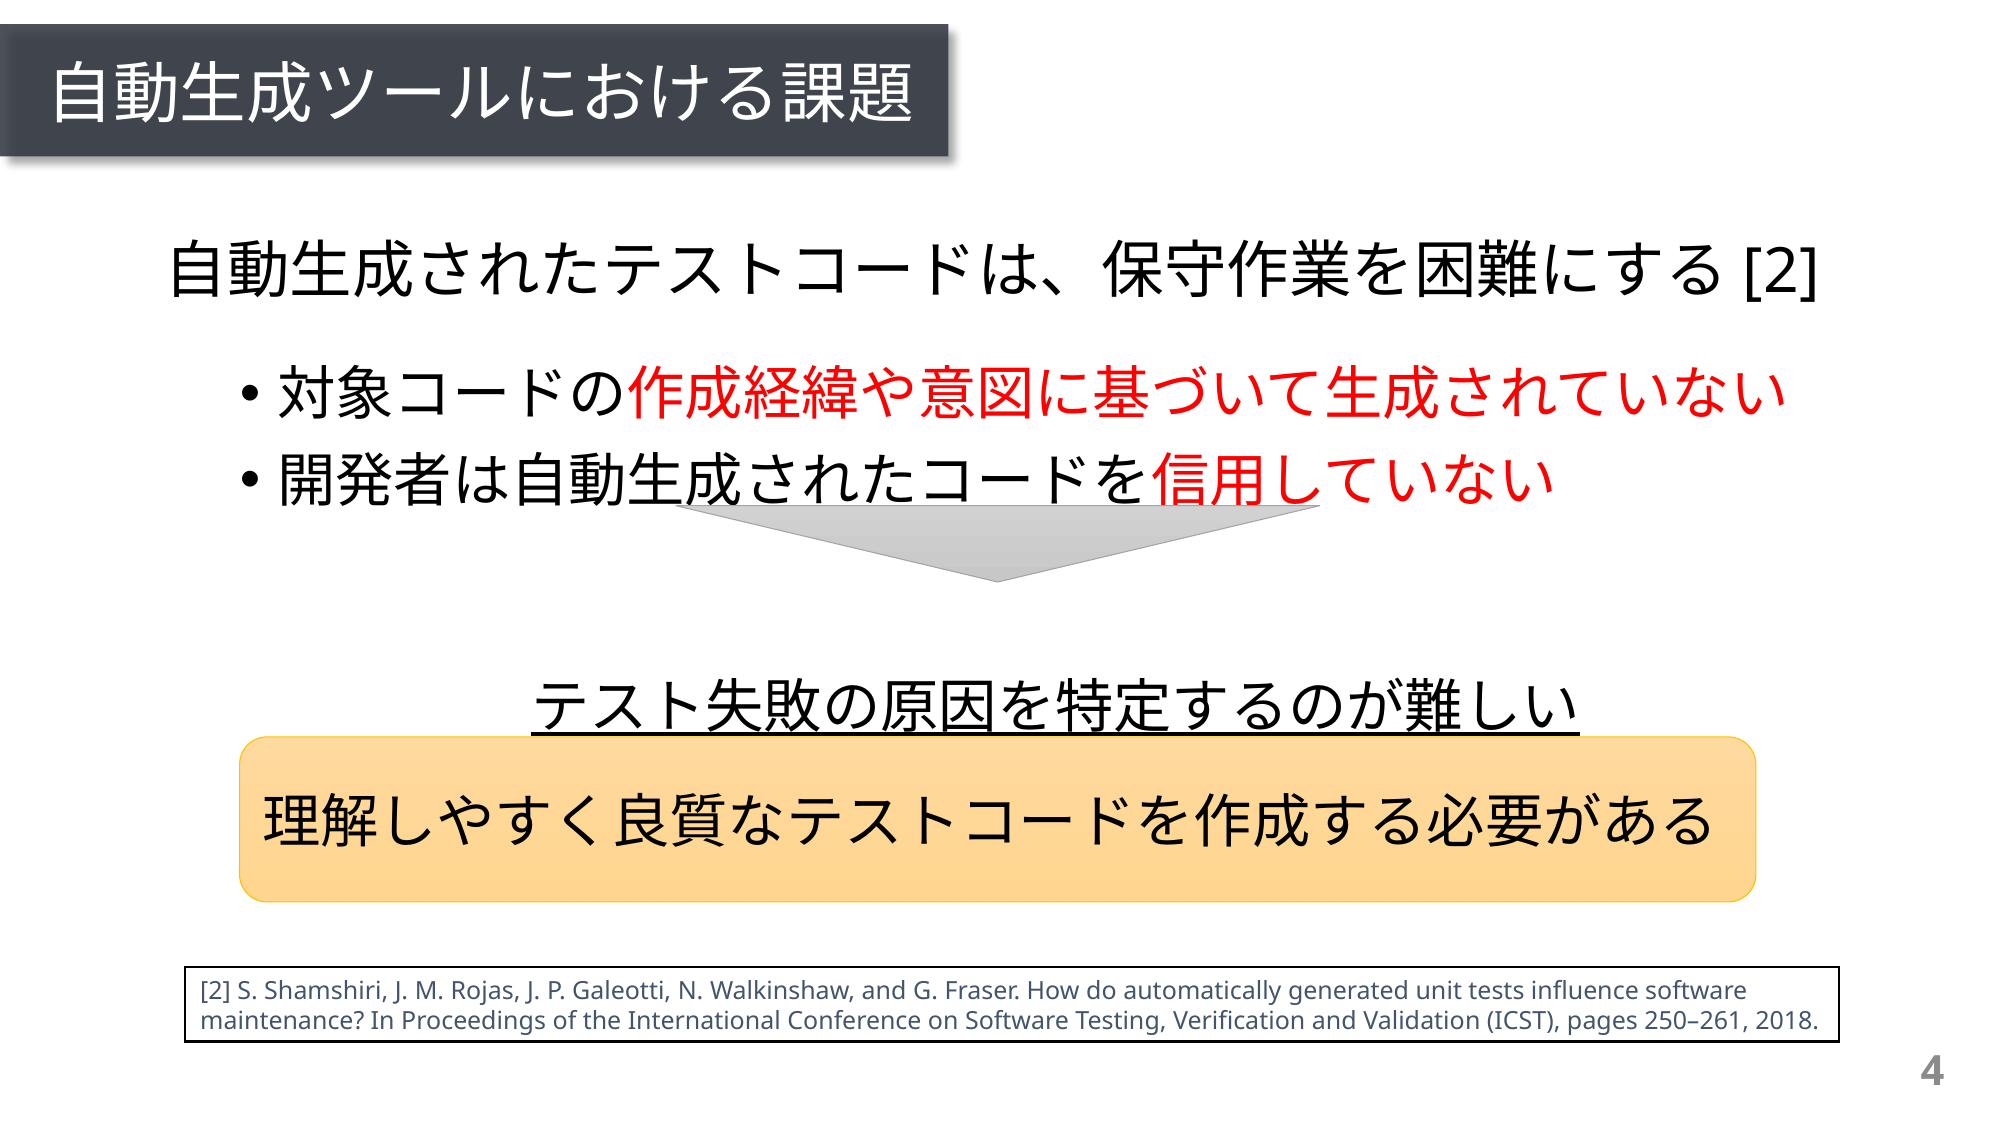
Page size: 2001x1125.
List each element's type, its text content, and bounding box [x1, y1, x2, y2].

text_box 理解しやすく良質なテストコードを作成する必要がある [238, 736, 1757, 903]
title 自動生成ツールにおける課題 [31, 36, 952, 156]
text_box [2] S. Shamshiri, J. M. Rojas, J. P. Galeotti, N. Walkinshaw, and G. Fraser. How do automatically generated unit tests inﬂuence software maintenance? In Proceedings of the International Conference on Software Testing, Veriﬁcation and Validation (ICST), pages 250–261, 2018. [184, 966, 1840, 1043]
text_box [675, 505, 1321, 583]
list 自動生成されたテストコードは、保守作業を困難にする[2] 対象コードの作成経緯や意図に基づいて生成されていない 開発者は自動生成されたコードを信用していない テスト失敗の原因を特定するのが難しい [149, 231, 1889, 816]
